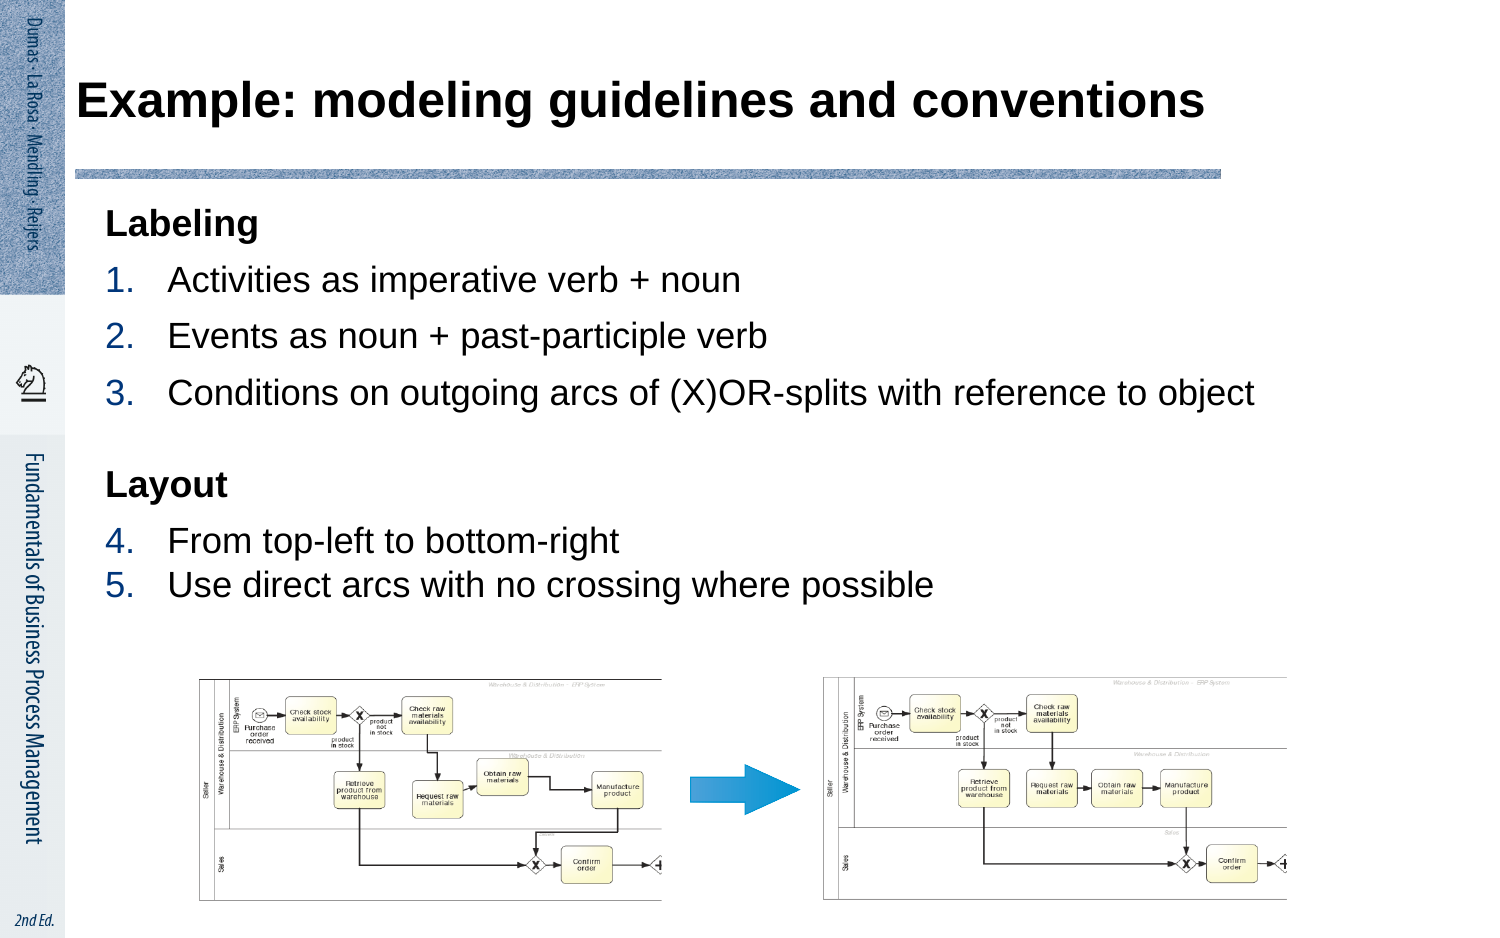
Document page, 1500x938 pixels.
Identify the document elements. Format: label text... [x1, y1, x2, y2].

picture [75, 172, 1221, 179]
picture [197, 676, 668, 903]
picture [0, 0, 65, 938]
text_box [690, 763, 801, 816]
list Labeling Activities as imperative verb + noun Events as noun + past-participle verb Conditions on outgoing arcs of (X)OR-splits with reference to object Layout From top-left to bottom-right Use direct arcs with no crossing where possible [104, 191, 1500, 621]
picture [819, 673, 1292, 903]
title Example: modeling guidelines and conventions [75, 22, 1396, 172]
